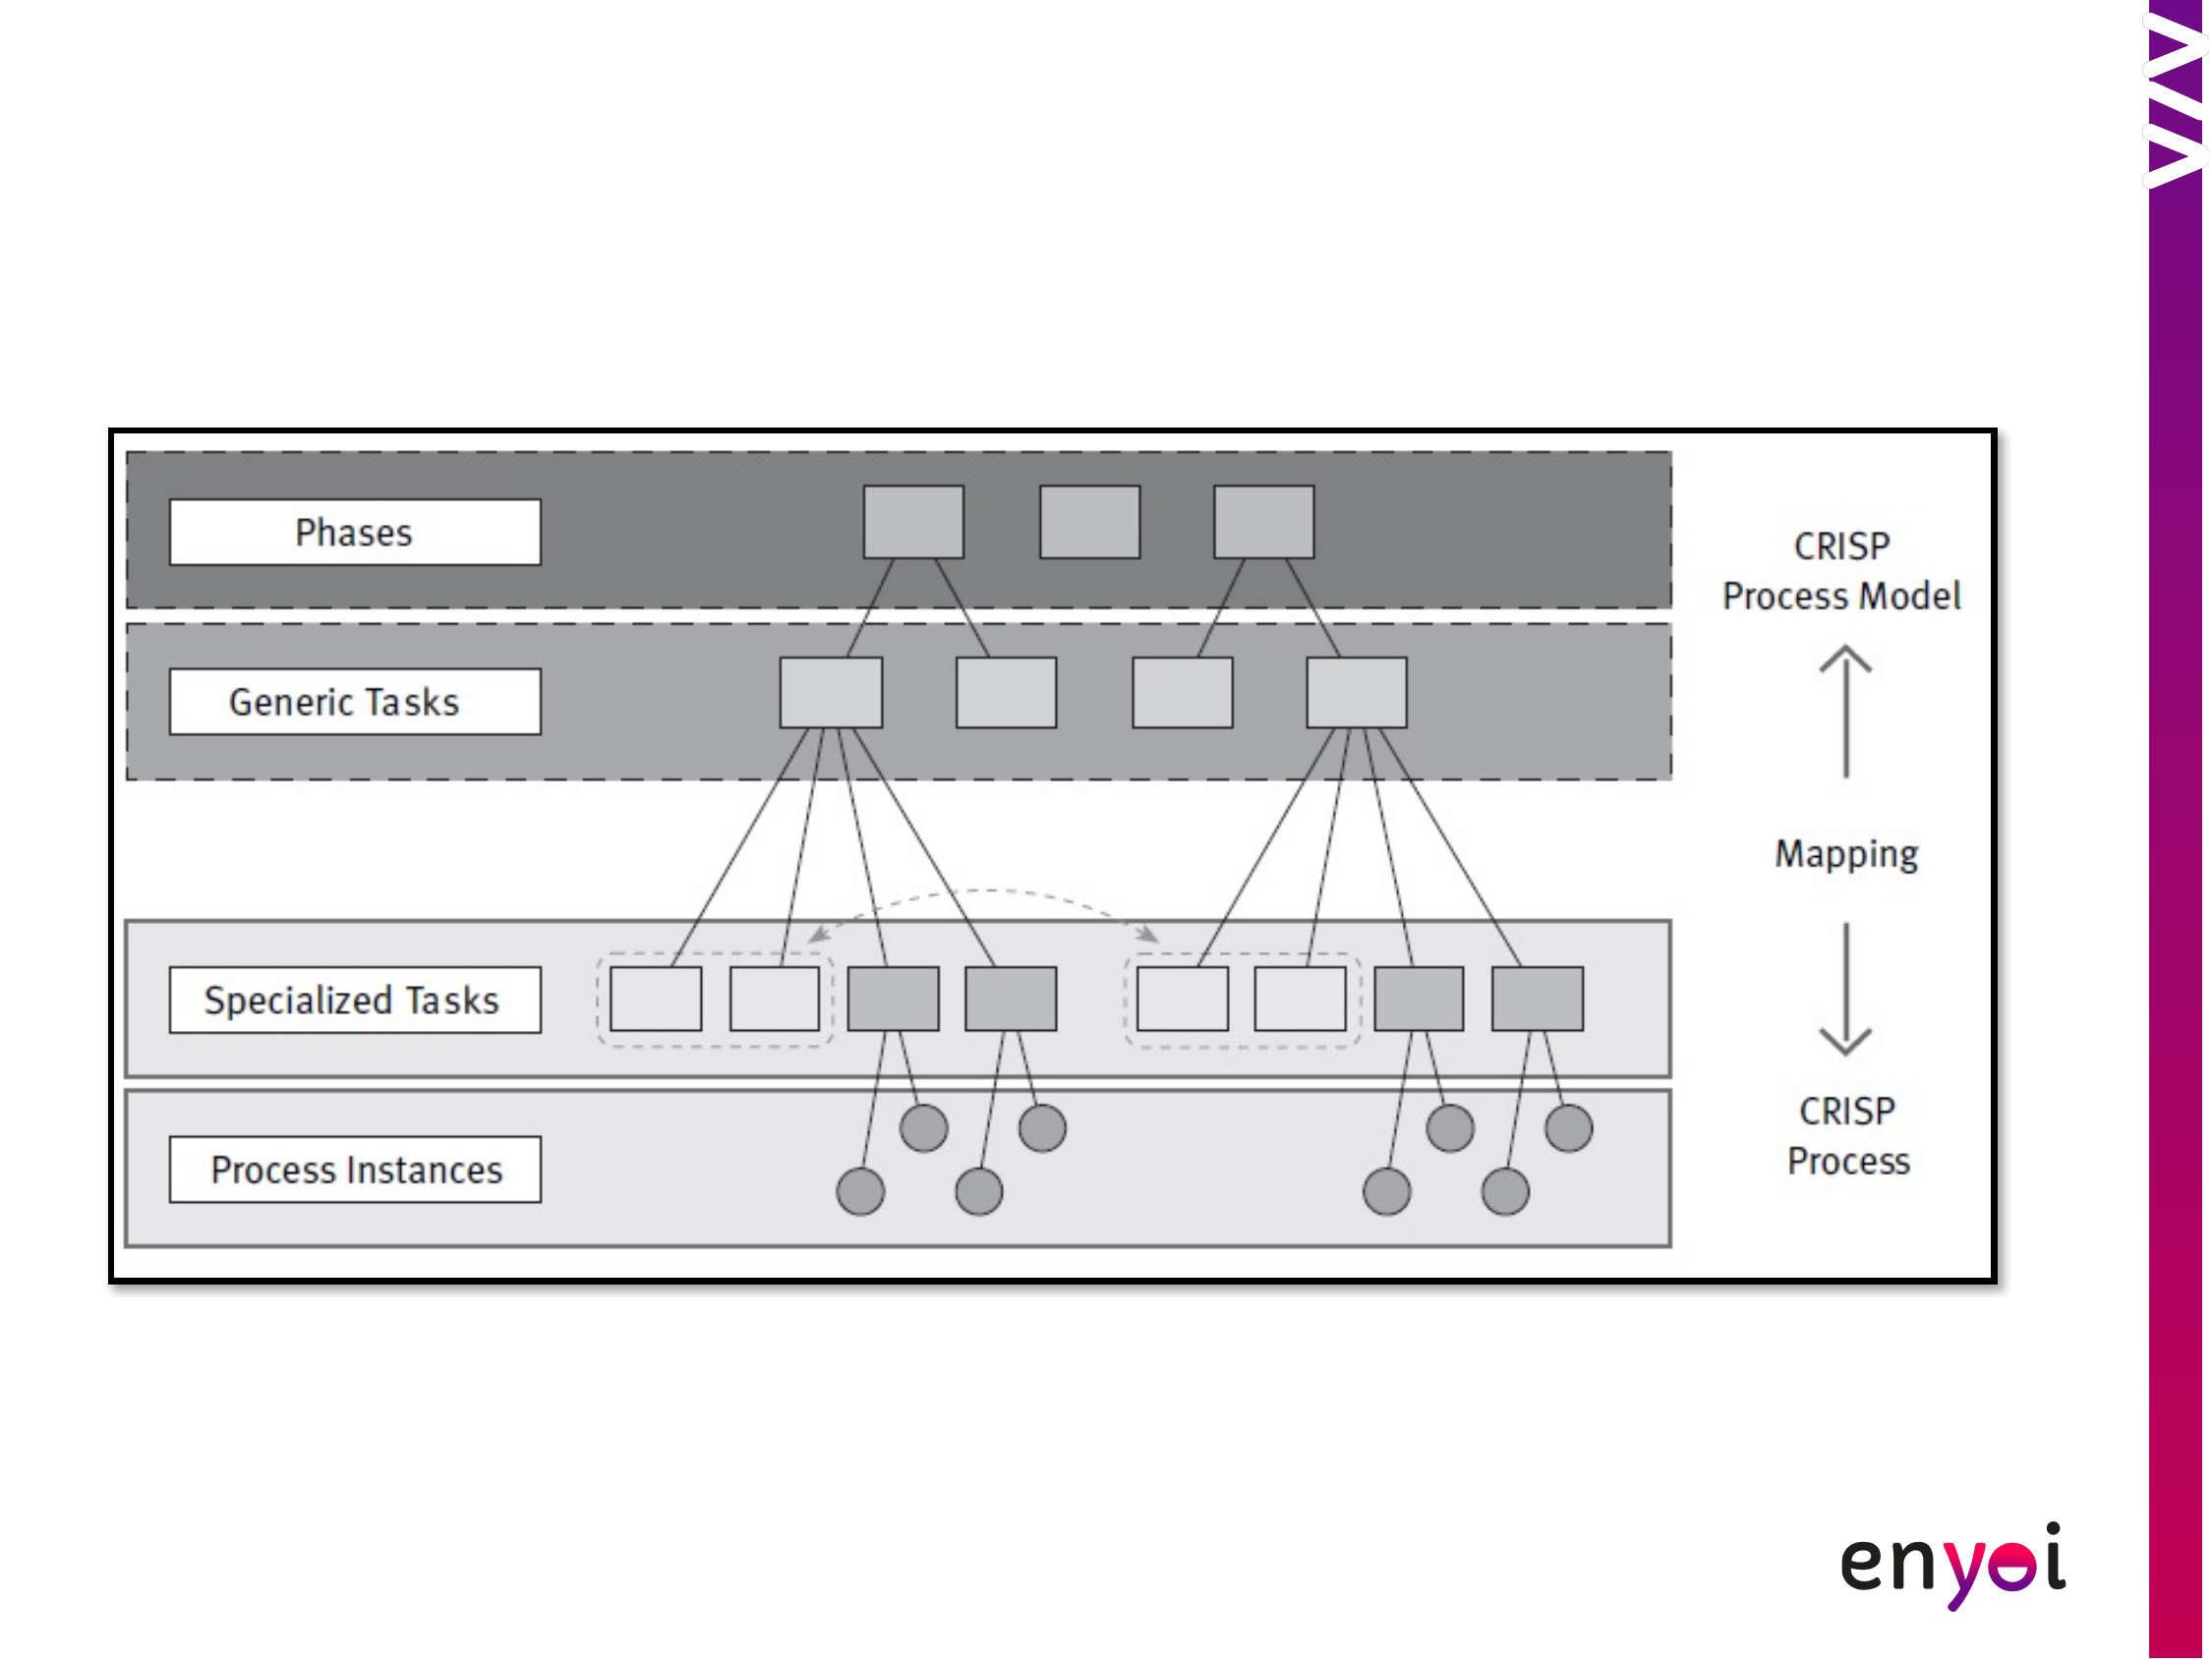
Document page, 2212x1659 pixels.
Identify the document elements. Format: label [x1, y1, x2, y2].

picture [113, 432, 1992, 1279]
text_box [1841, 1521, 2066, 1612]
text_box [2139, 0, 2212, 1659]
